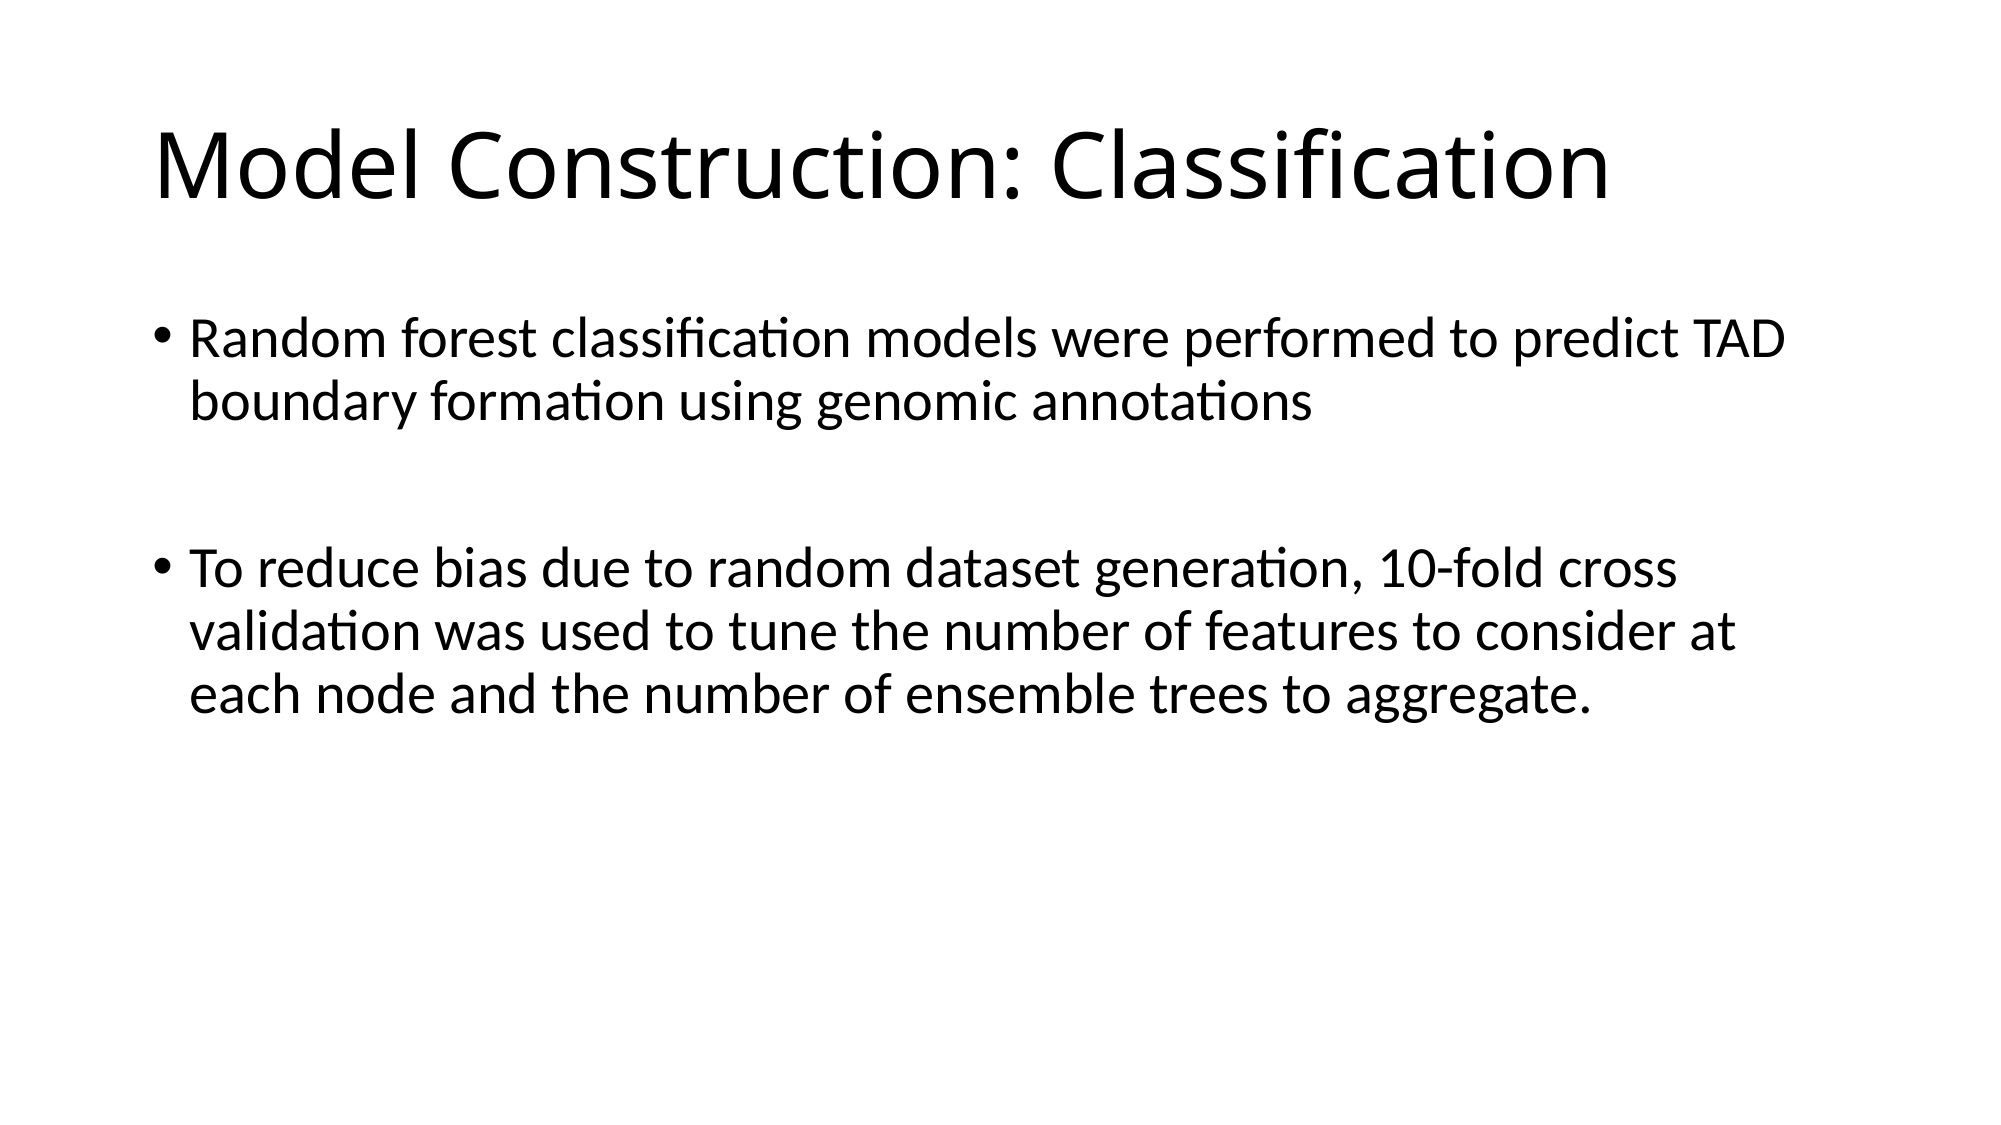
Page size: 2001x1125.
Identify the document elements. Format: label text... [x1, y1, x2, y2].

list Random forest classification models were performed to predict TAD boundary formation using genomic annotations To reduce bias due to random dataset generation, 10-fold cross validation was used to tune the number of features to consider at each node and the number of ensemble trees to aggregate. [137, 299, 1863, 1014]
title Model Construction: Classification [137, 59, 1863, 278]
